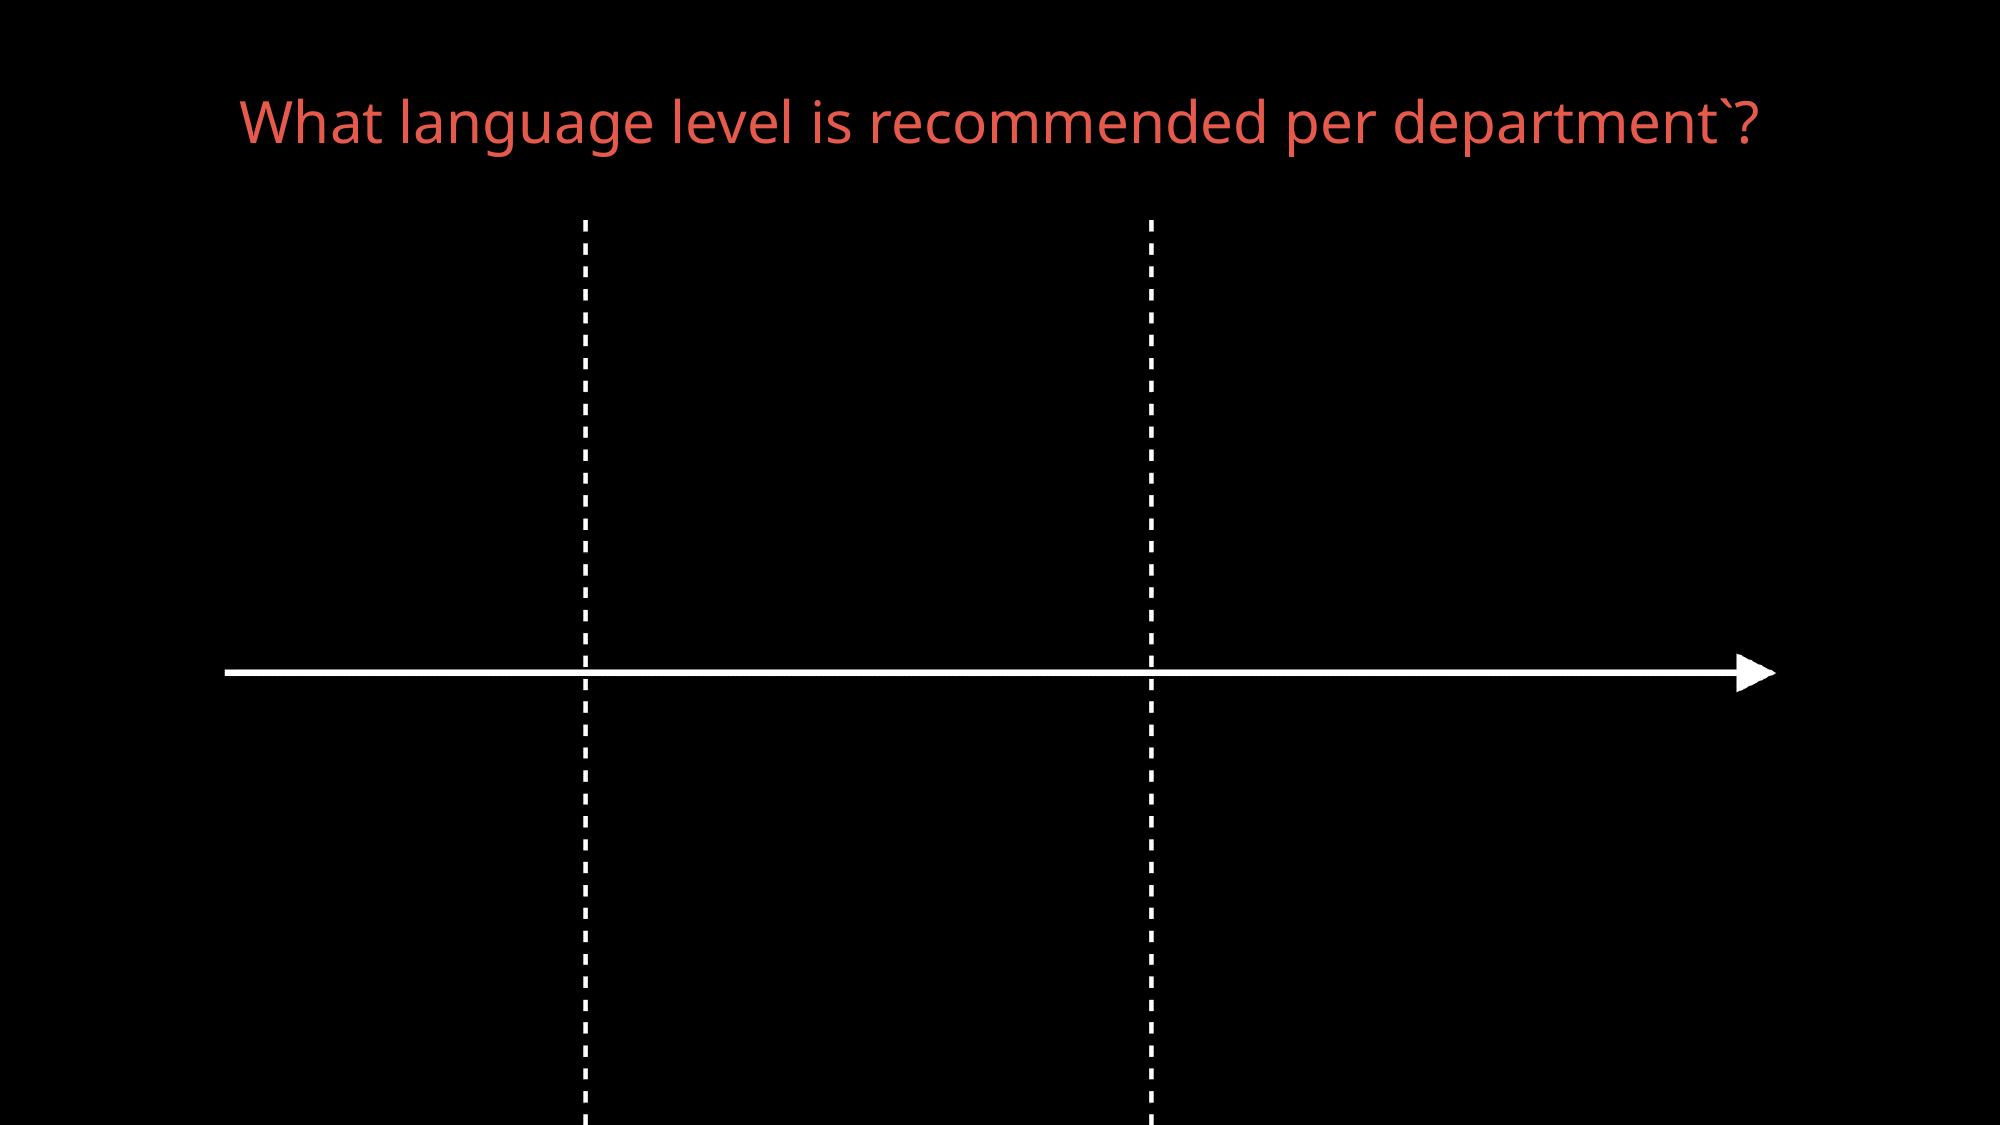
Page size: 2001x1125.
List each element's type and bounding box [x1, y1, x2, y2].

text_box [195, 219, 1805, 1125]
picture [0, 0, 2000, 1125]
